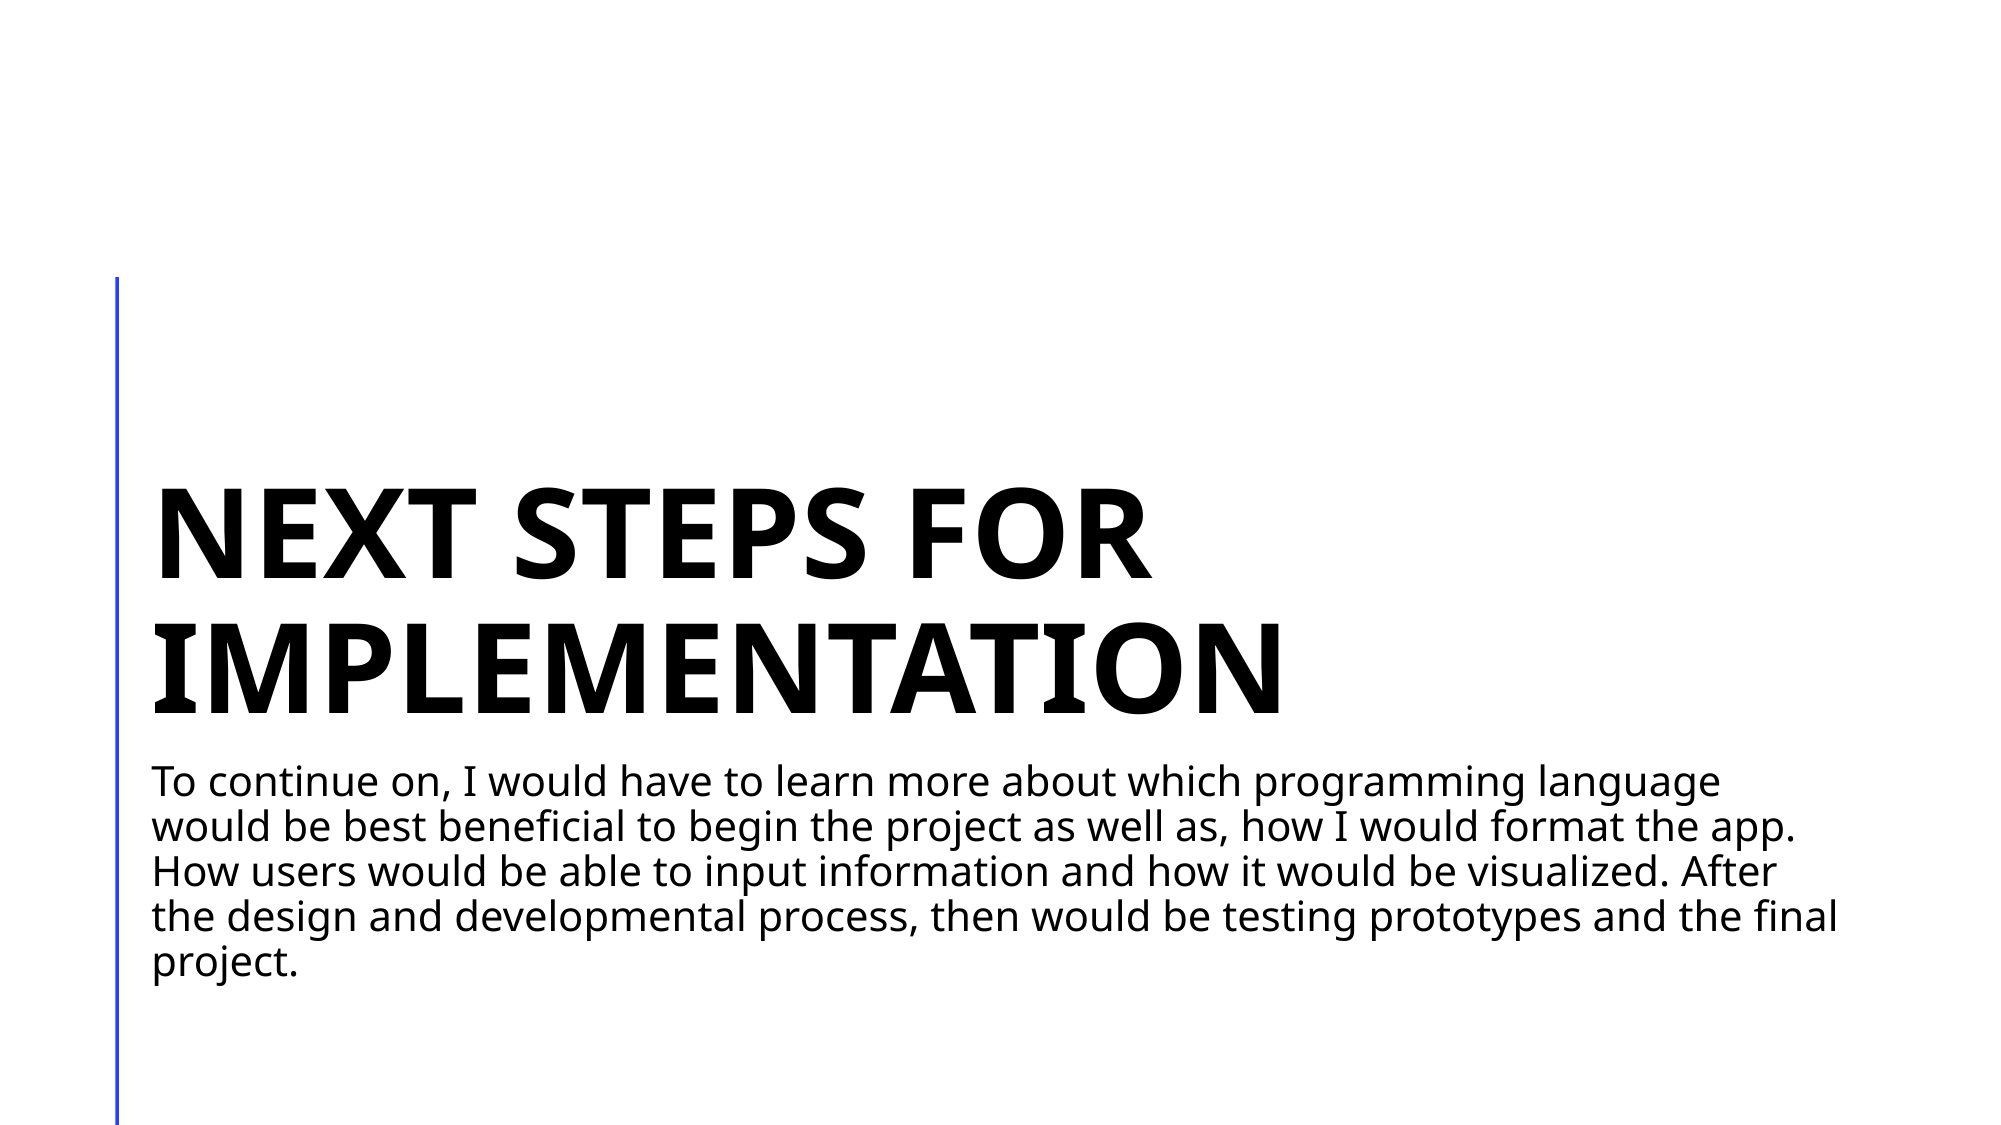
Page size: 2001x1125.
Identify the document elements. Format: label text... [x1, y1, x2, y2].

title Next steps for implementation [136, 280, 1862, 749]
list To continue on, I would have to learn more about which programming language would be best beneficial to begin the project as well as, how I would format the app. How users would be able to input information and how it would be visualized. After the design and developmental process, then would be testing prototypes and the final project. [136, 752, 1862, 999]
